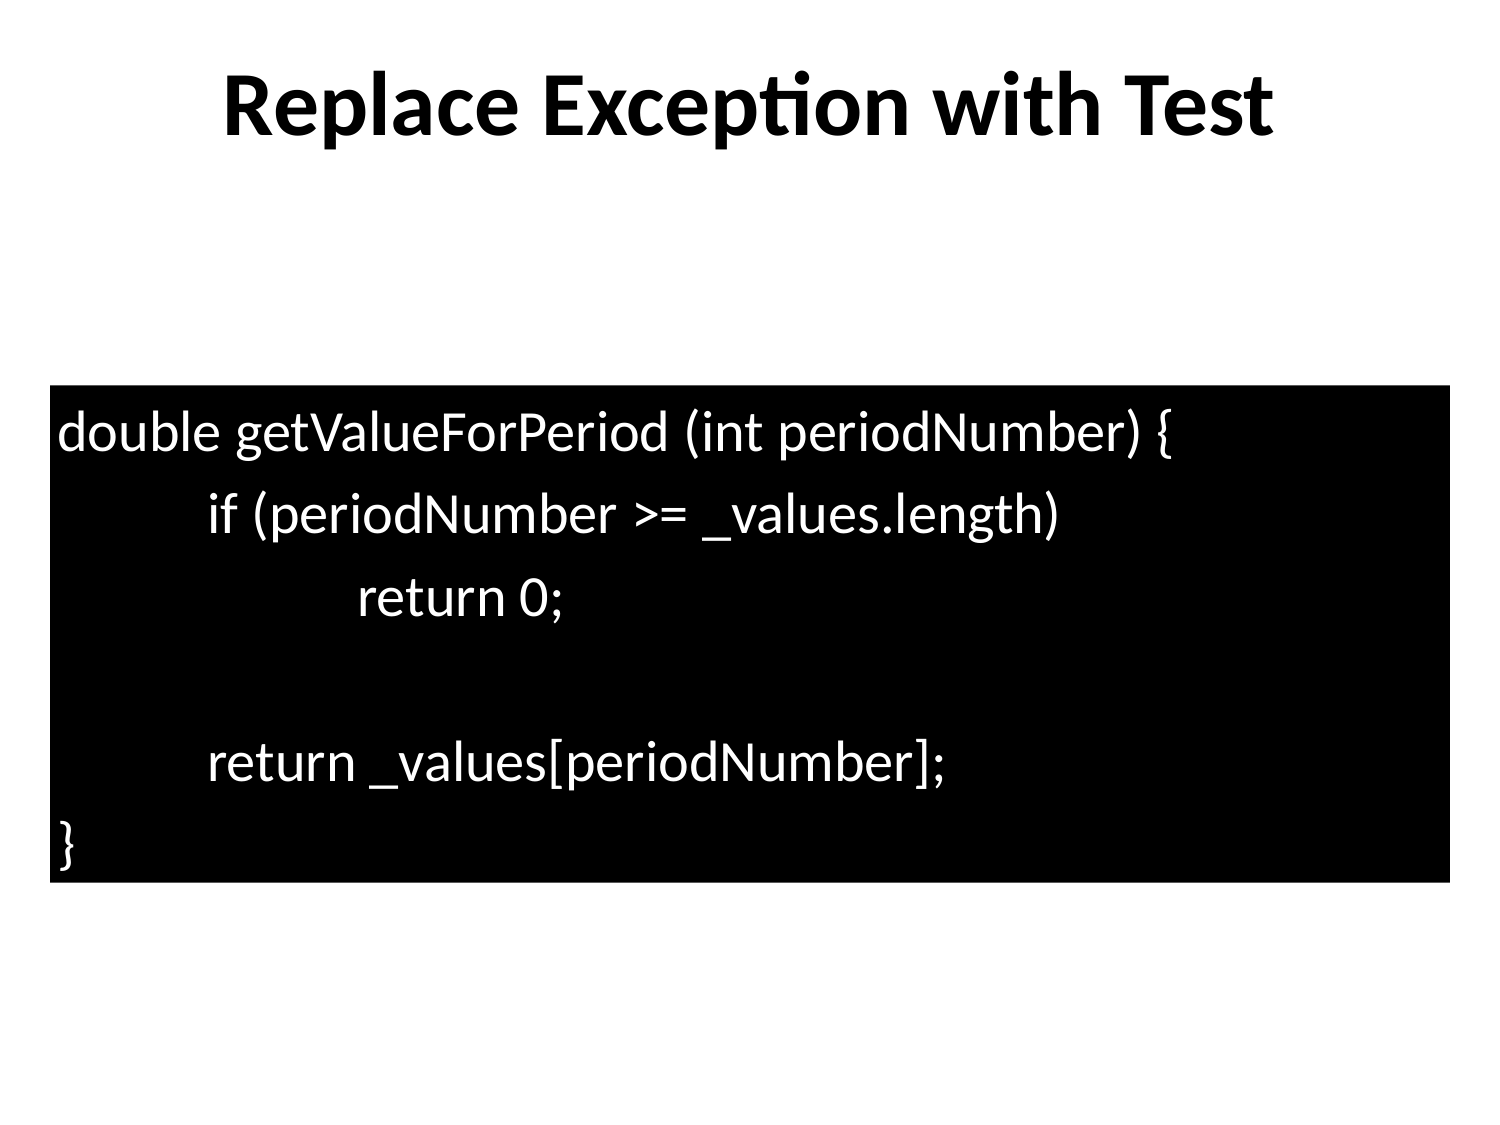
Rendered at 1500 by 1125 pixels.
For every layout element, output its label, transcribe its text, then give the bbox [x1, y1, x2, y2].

text_box double getValueForPeriod (int periodNumber) { if (periodNumber >= _values.length) return 0; return _values[periodNumber]; } [50, 385, 1450, 883]
title Replace Exception with Test [0, 4, 1500, 193]
